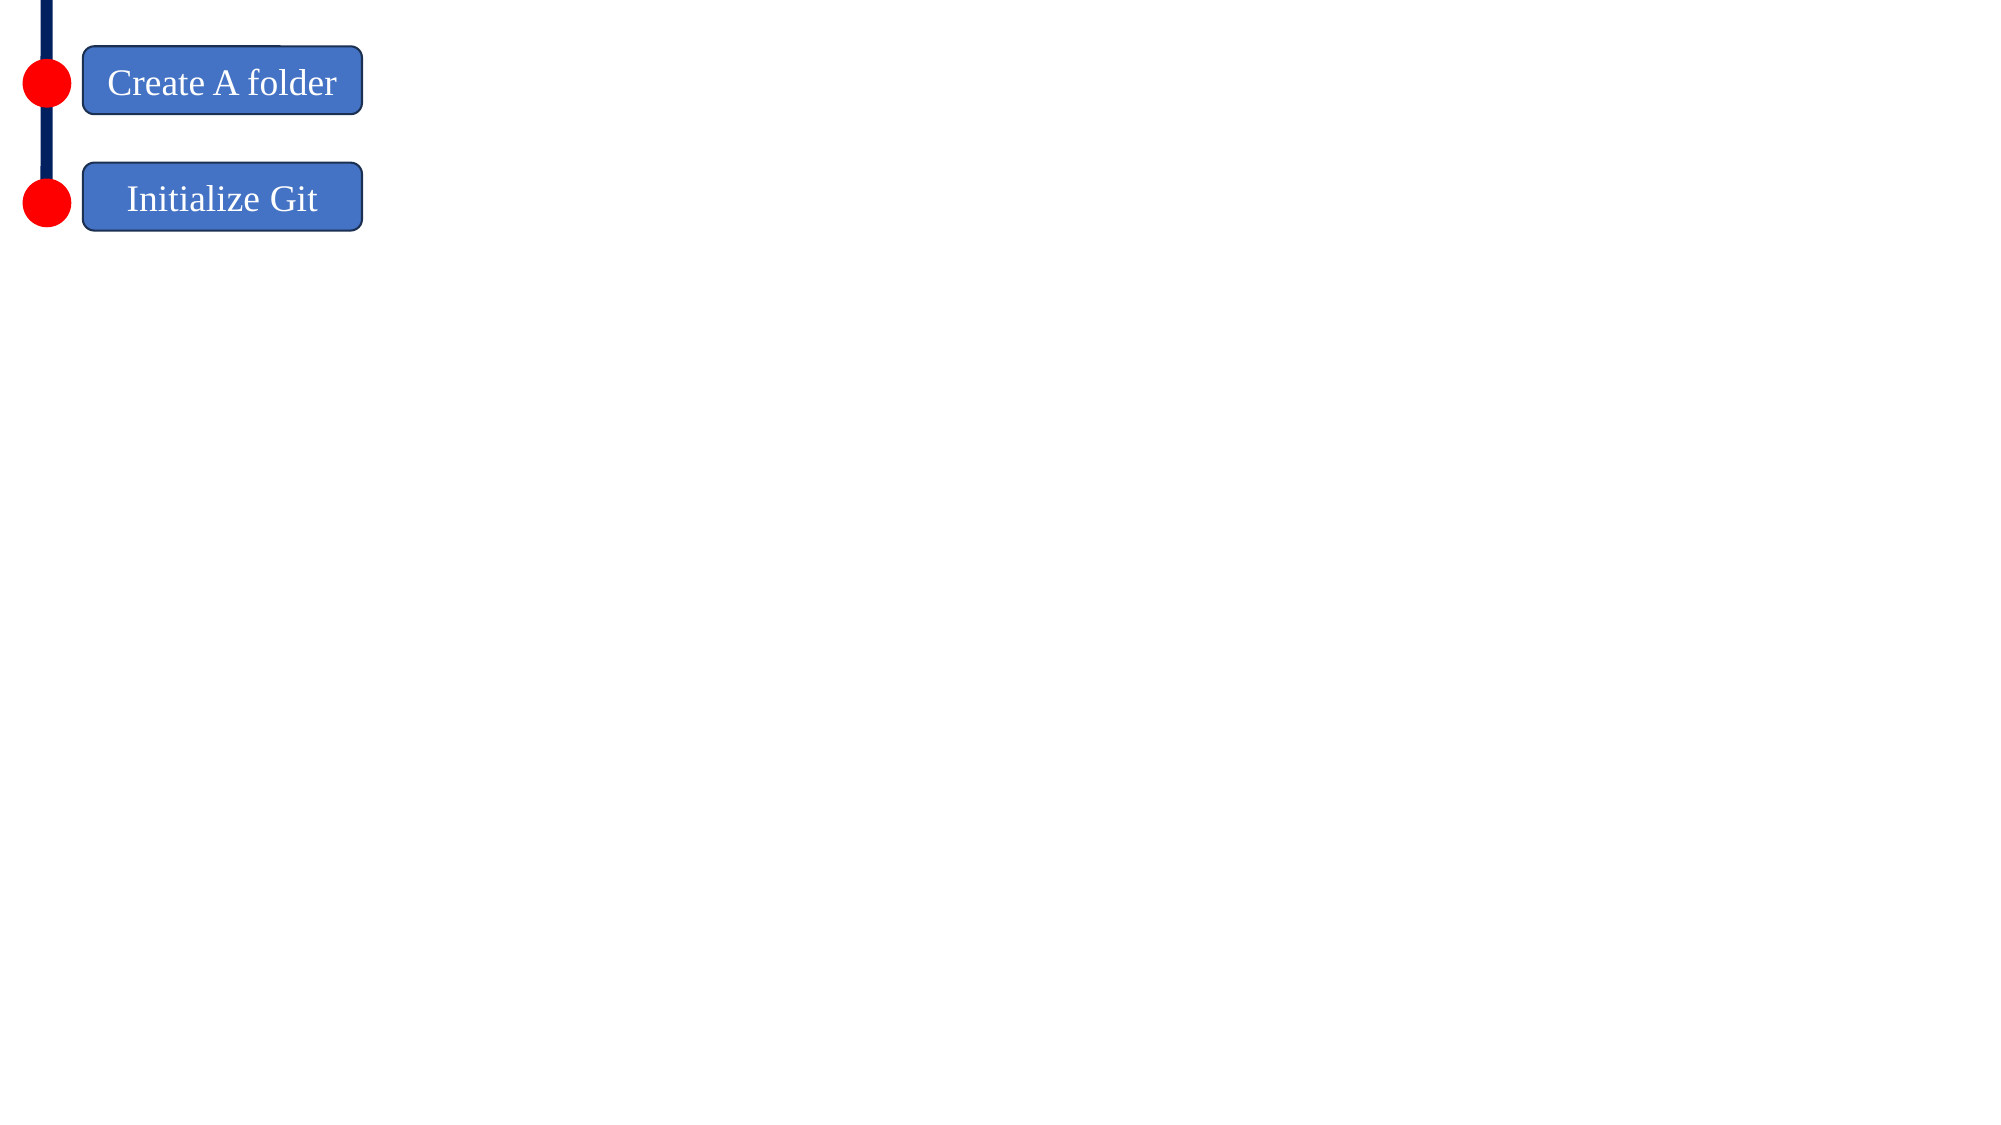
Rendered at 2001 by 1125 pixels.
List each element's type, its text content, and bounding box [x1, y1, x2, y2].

text_box [41, 107, 52, 180]
text_box [23, 59, 71, 107]
text_box [23, 179, 71, 227]
text_box Create A folder [82, 46, 363, 115]
text_box Initialize Git [82, 162, 363, 231]
text_box [41, 0, 52, 60]
